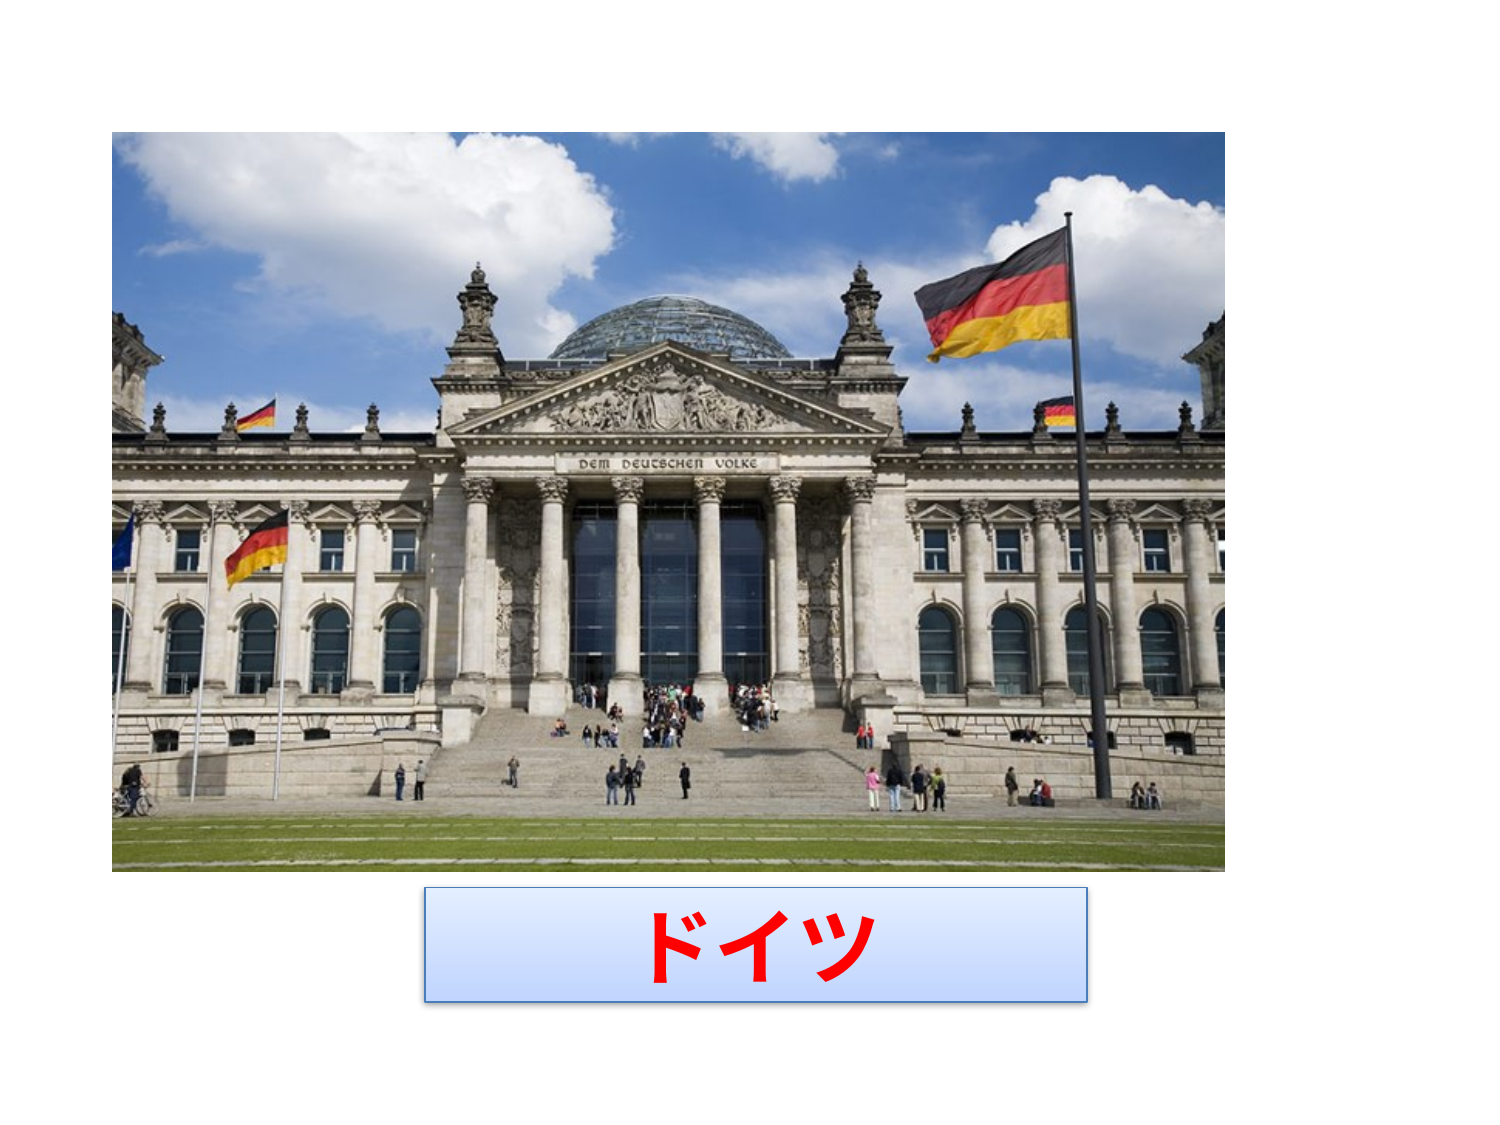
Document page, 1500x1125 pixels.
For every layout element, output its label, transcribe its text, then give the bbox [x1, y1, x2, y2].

picture [112, 132, 1226, 872]
text_box ドイツ [424, 887, 1088, 1003]
